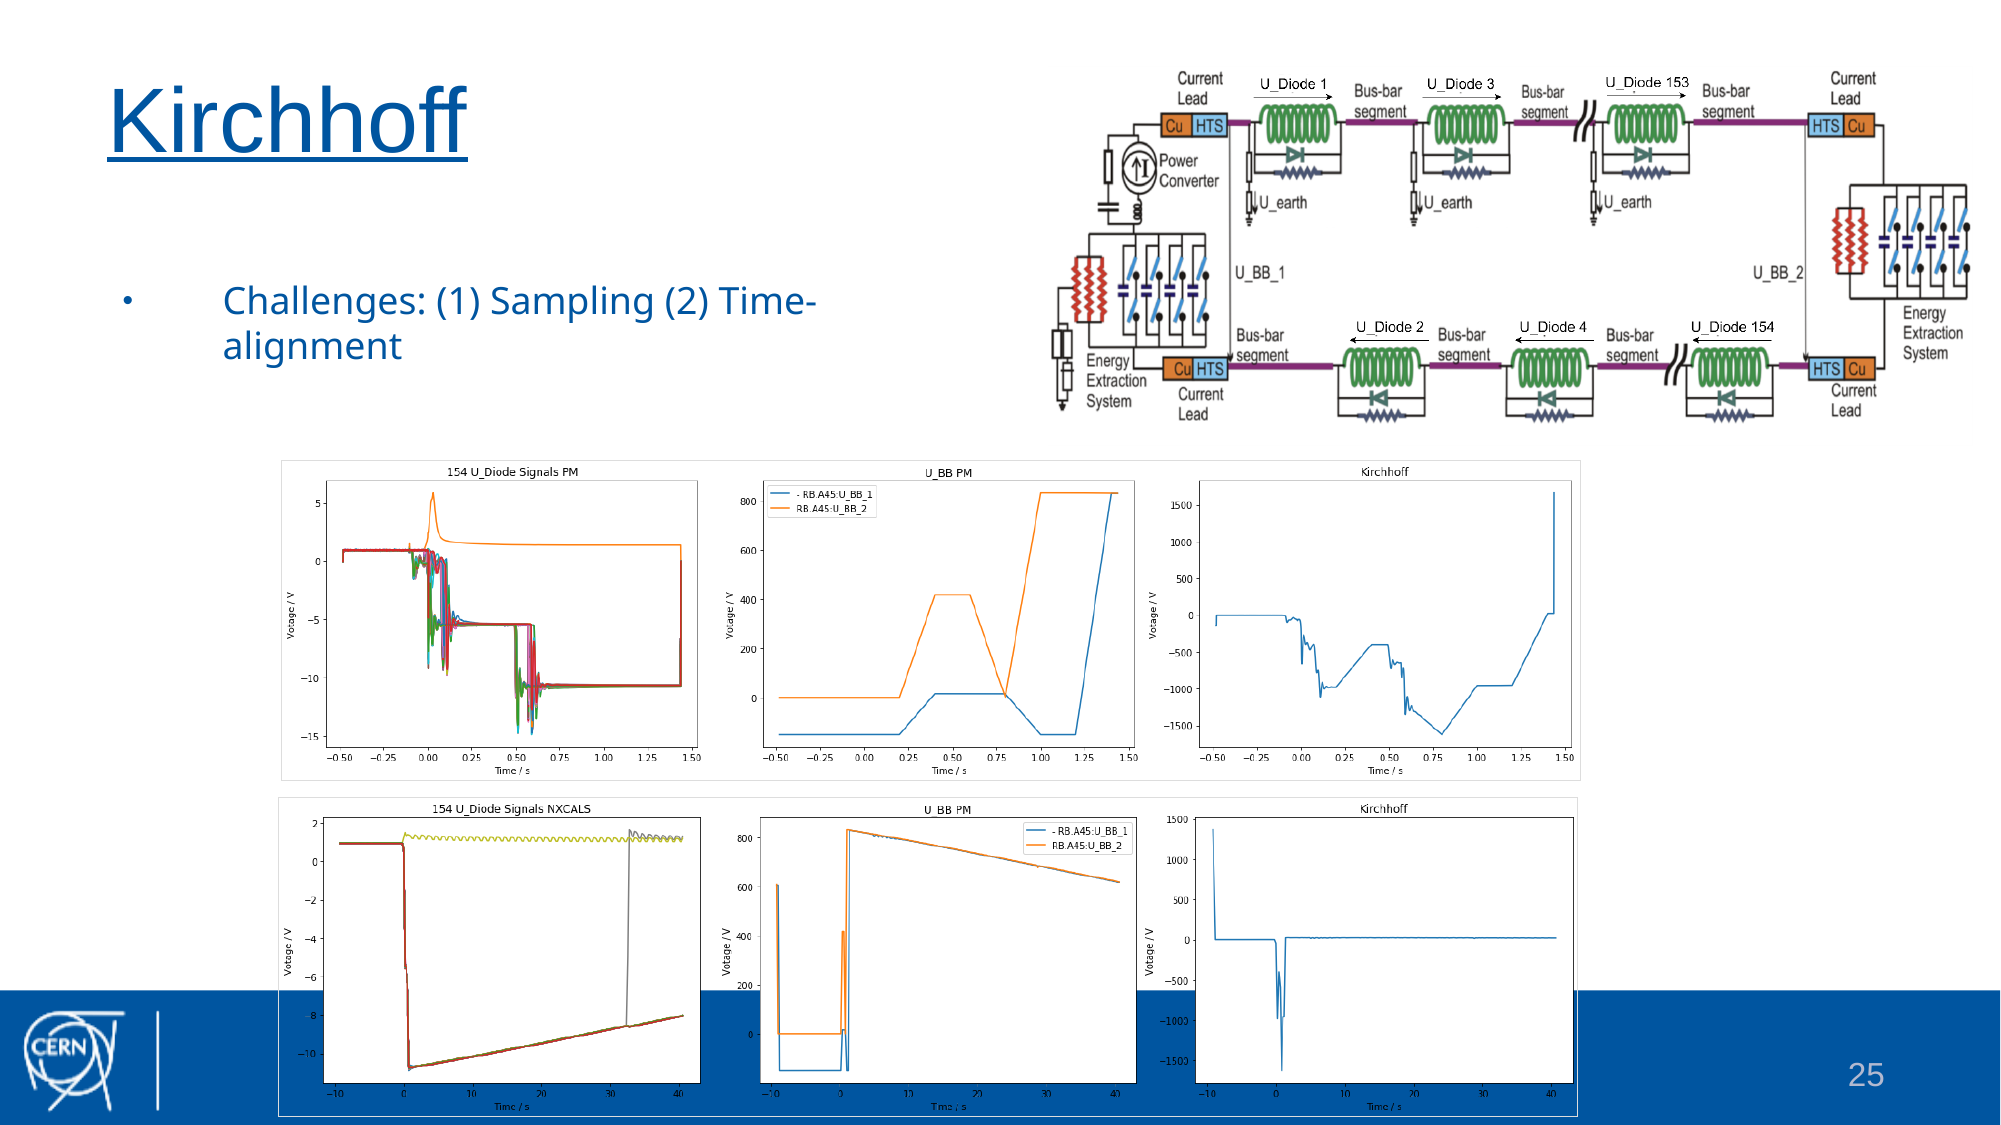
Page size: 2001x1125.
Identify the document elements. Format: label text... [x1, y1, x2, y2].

title Kirchhoff [99, 38, 1900, 193]
slide_number 25 [1790, 1042, 1900, 1103]
picture [1033, 59, 1980, 454]
picture [278, 797, 1578, 1118]
picture [280, 460, 1581, 781]
